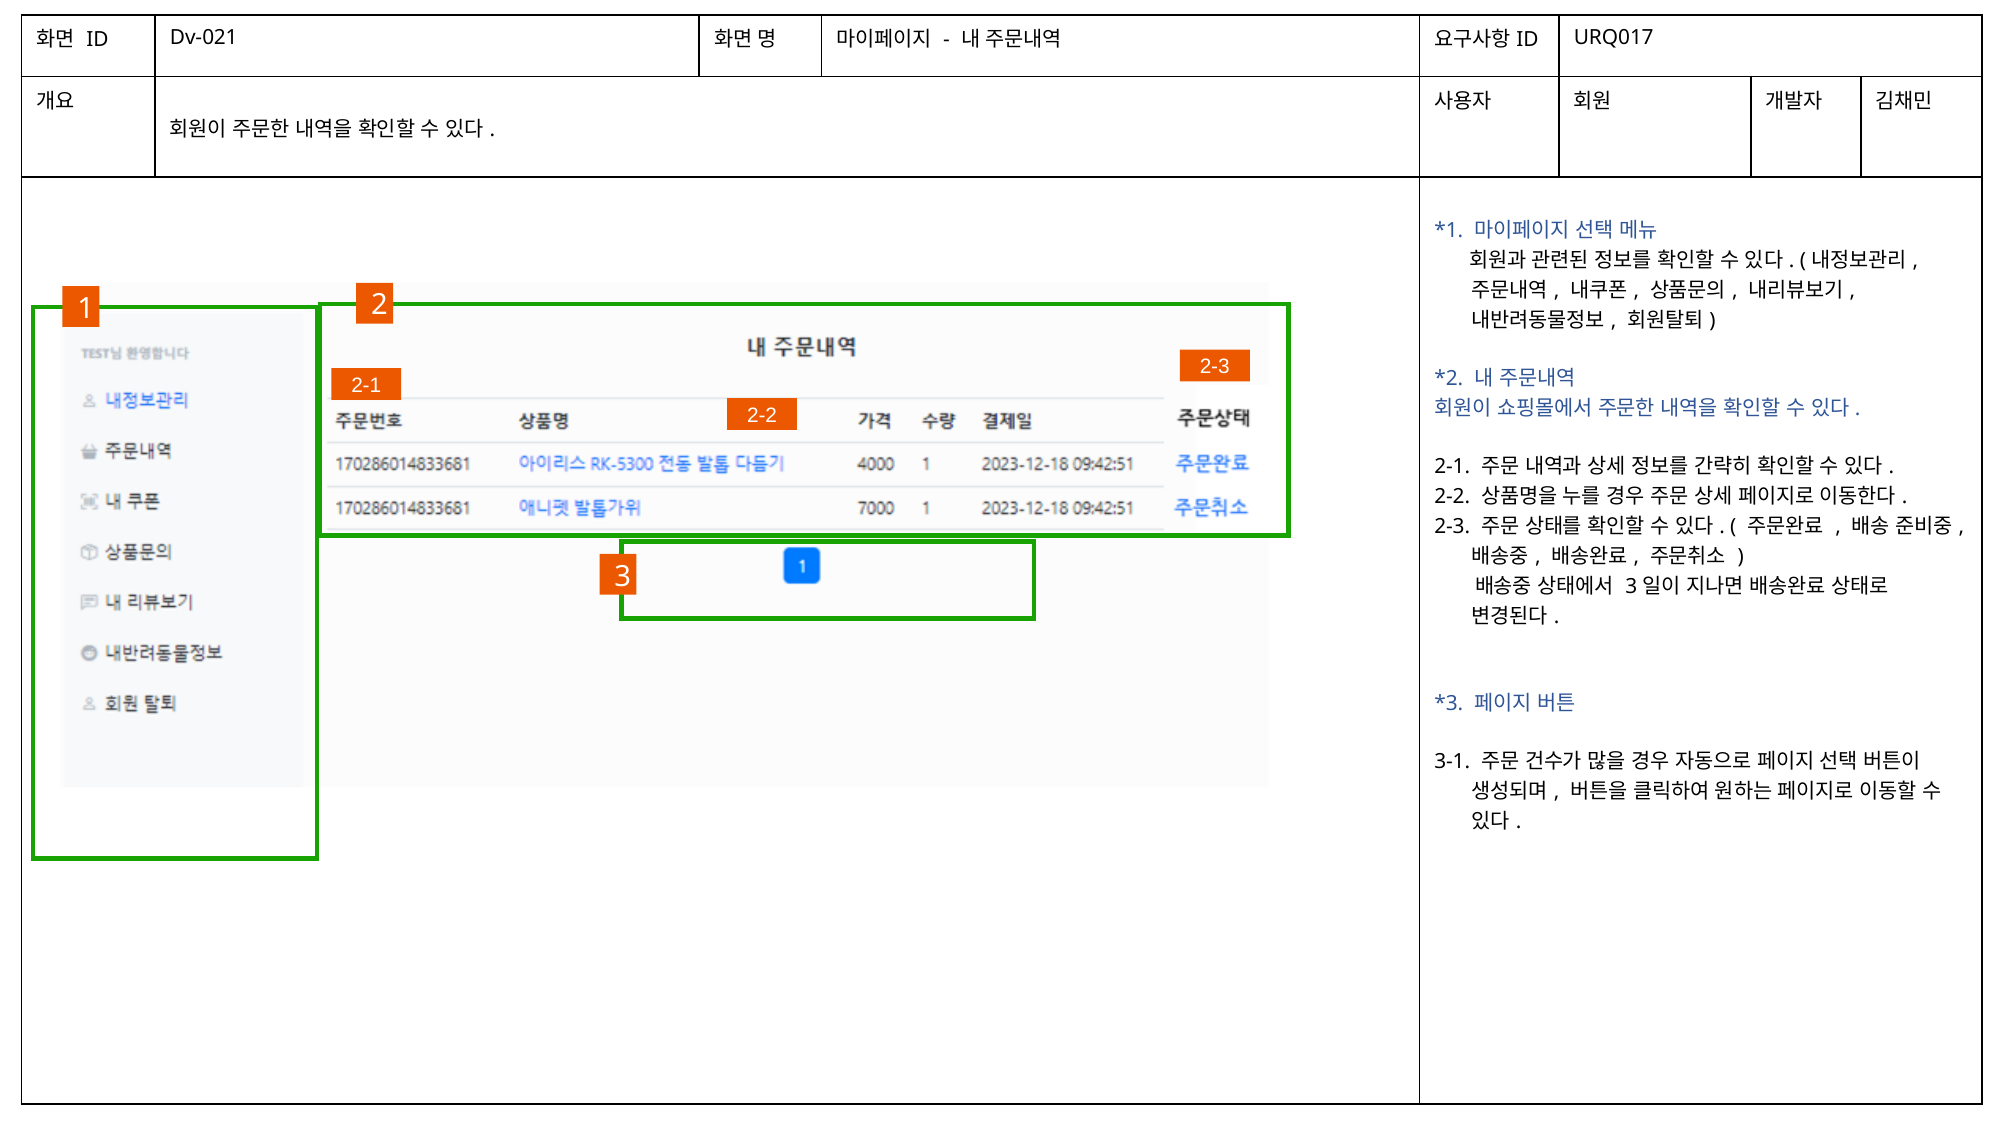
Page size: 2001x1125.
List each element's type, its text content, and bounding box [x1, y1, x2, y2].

table_cell 김채민 [1862, 77, 1981, 176]
table_cell 회원이 주문한 내역을 확인할 수 있다. [156, 77, 1419, 176]
table_header 화면 ID [22, 16, 154, 76]
table_cell 회원 [1560, 77, 1750, 176]
table_header 화면 명 [700, 16, 821, 76]
text_box [32, 306, 318, 859]
table_cell 개발자 [1752, 77, 1860, 176]
table_header 요구사항ID [1420, 16, 1558, 76]
picture [59, 281, 1269, 790]
table_header 마이페이지 - 내 주문내역 [822, 16, 1419, 76]
table_cell 사용자 [1420, 77, 1558, 176]
table_cell [22, 178, 1419, 1103]
table_cell *1. 마이페이지 선택 메뉴 회원과 관련된 정보를 확인할 수 있다. (내정보관리, 주문내역, 내쿠폰, 상품문의, 내리뷰보기, 내반려동물정보, 회원탈퇴) *2. 내 주문내역 회원이 쇼핑몰에서 주문한 내역을 확인할 수 있다. 2-1. 주문 내역과 상세 정보를 간략히 확인할 수 있다. 2-2. 상품명을 누를 경우 주문 상세 페이지로 이동한다. 2-3. 주문 상태를 확인할 수 있다. ( 주문완료 , 배송 준비중, 배송중, 배송완료, 주문취소 ) 배송중 상태에서 3일이 지나면 배송완료 상태로 변경된다. *3. 페이지 버튼 3-1. 주문 건수가 많을 경우 자동으로 페이지 선택 버튼이 생성되며, 버튼을 클릭하여 원하는 페이지로 이동할 수 있다. [1420, 178, 1981, 1103]
text_box [1269, 304, 1289, 536]
table_cell 개요 [22, 77, 154, 176]
table_header Dv-021 [156, 16, 698, 76]
table_header URQ017 [1560, 16, 1981, 76]
